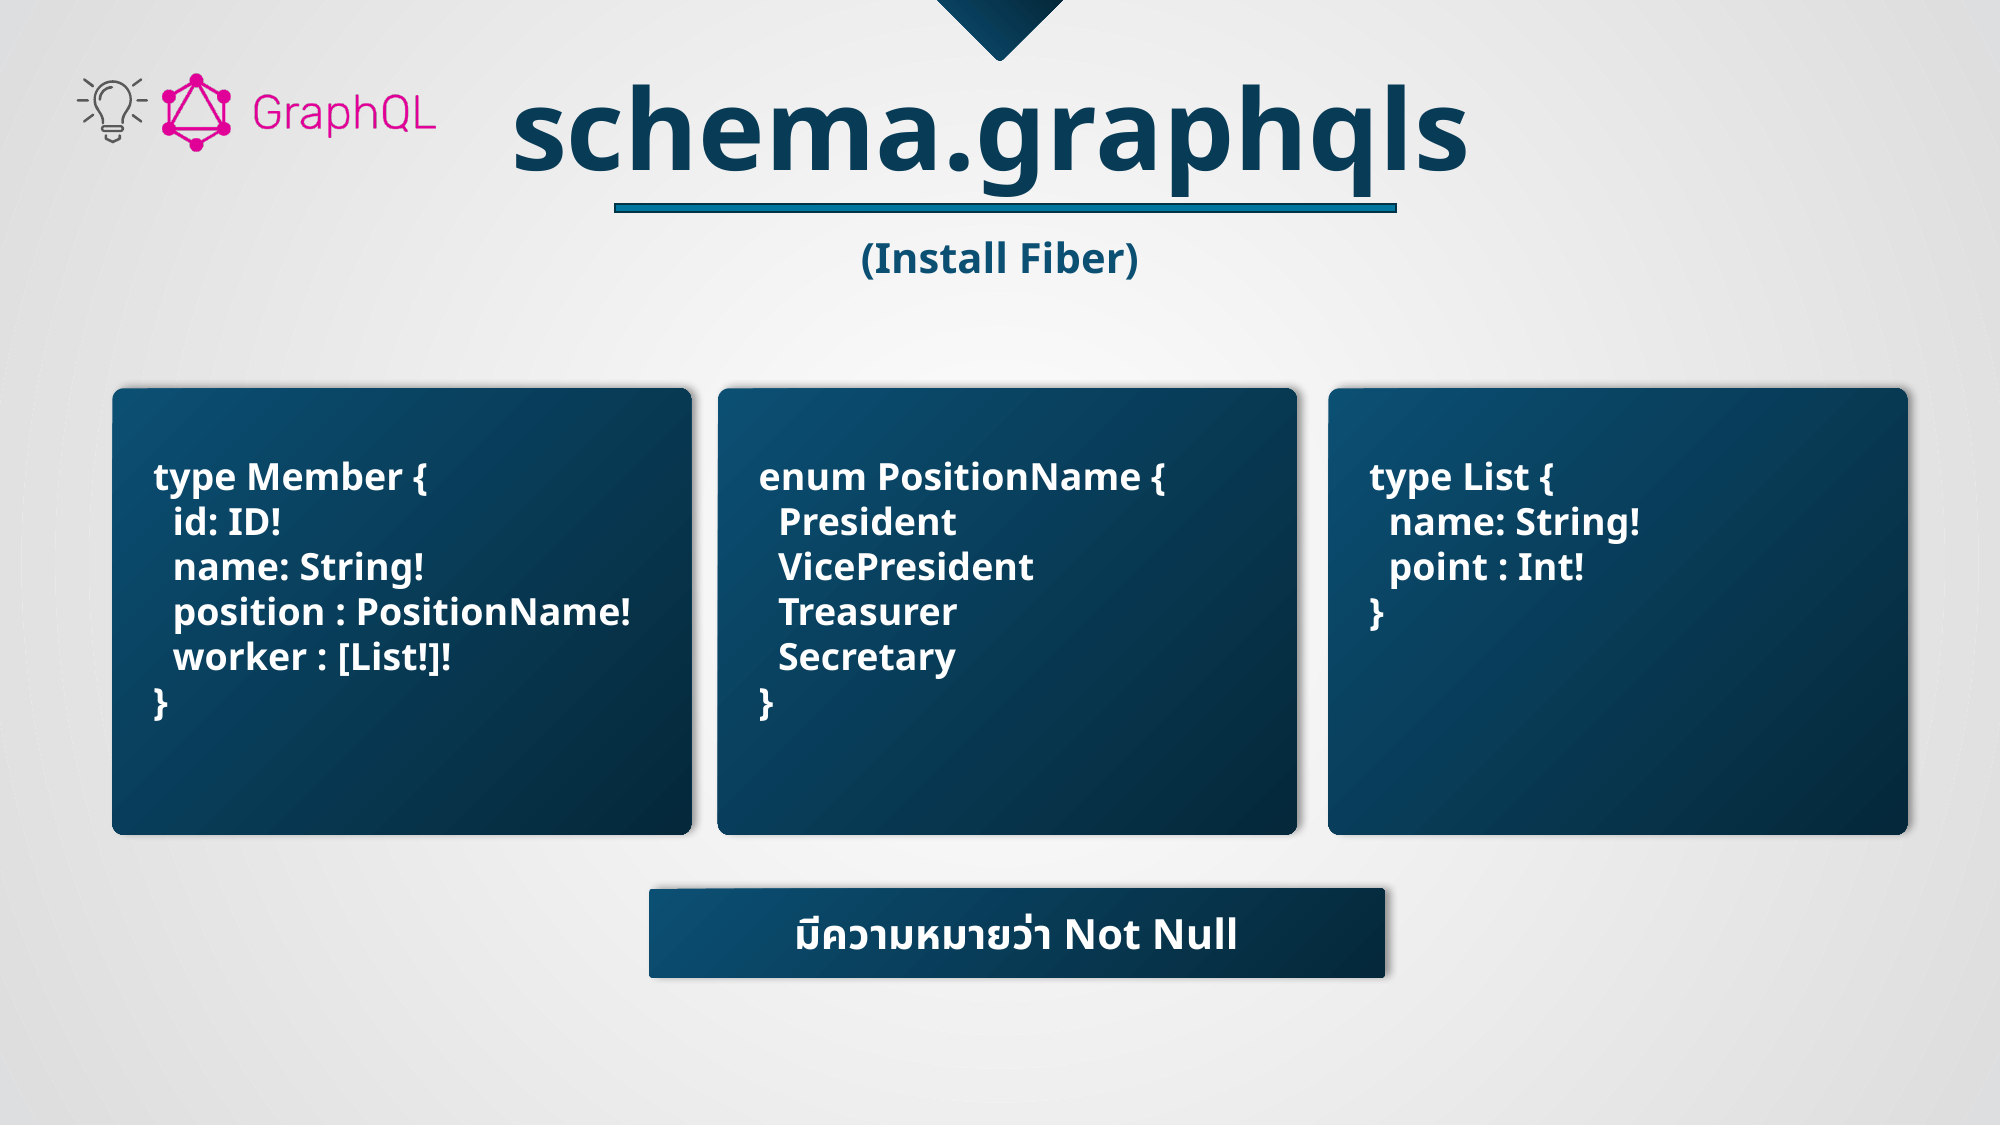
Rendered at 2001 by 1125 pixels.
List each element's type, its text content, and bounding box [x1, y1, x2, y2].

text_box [112, 388, 692, 835]
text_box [717, 388, 1297, 835]
picture [138, 59, 442, 169]
text_box [82, 77, 138, 145]
text_box [75, 98, 91, 103]
text_box (Install Fiber) [649, 224, 1351, 290]
text_box [937, 0, 1063, 50]
text_box [614, 203, 1397, 213]
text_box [1328, 388, 1908, 835]
text_box มีความหมายว่า Not Null [683, 900, 1351, 966]
text_box schema.graphqls [467, 50, 1544, 201]
text_box [649, 888, 1385, 978]
